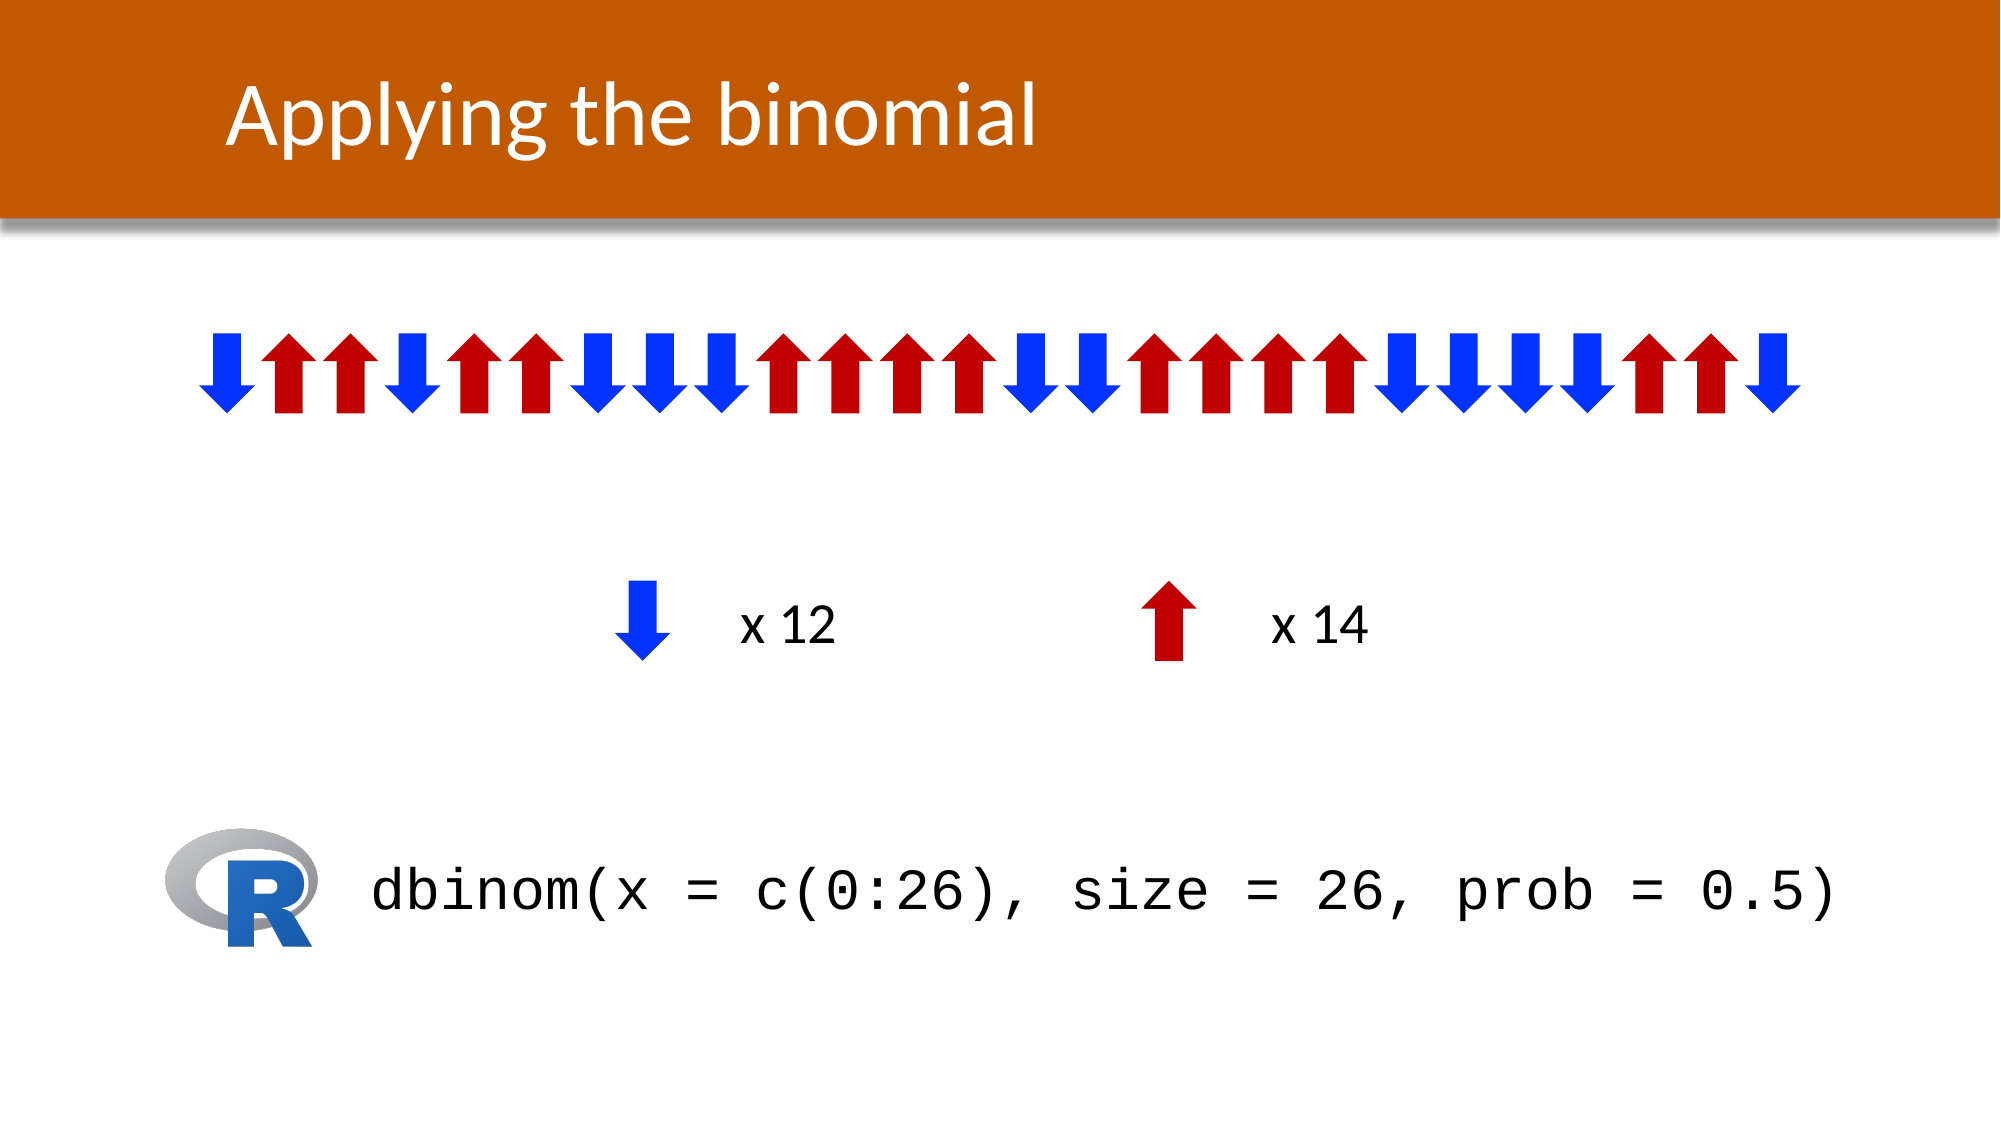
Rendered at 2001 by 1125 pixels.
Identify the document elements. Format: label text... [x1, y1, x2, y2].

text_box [199, 333, 1801, 414]
text_box [0, 0, 2000, 219]
text_box Applying the binomial [210, 17, 2000, 201]
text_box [165, 828, 1861, 947]
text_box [614, 577, 1386, 664]
